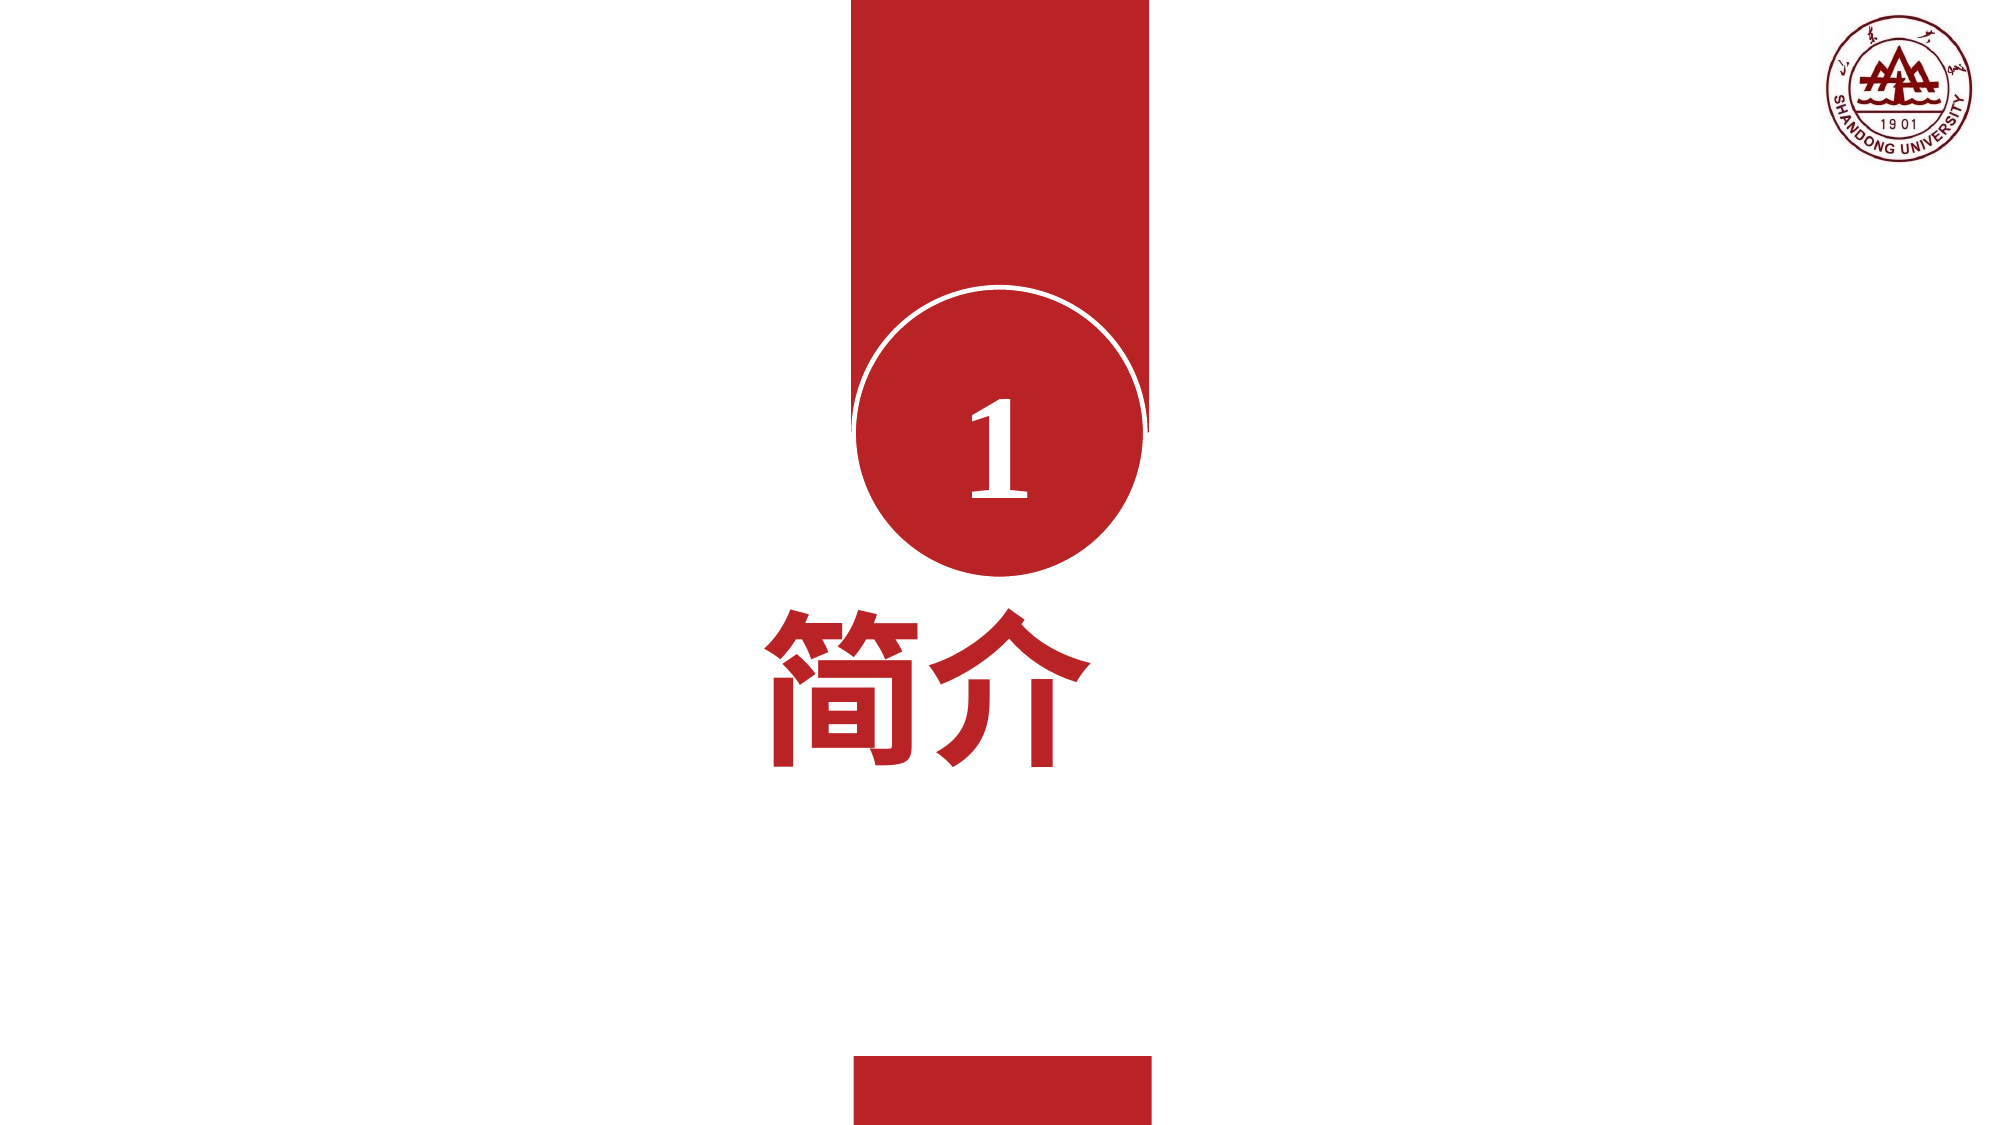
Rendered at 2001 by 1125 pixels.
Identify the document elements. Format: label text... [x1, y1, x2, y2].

text_box [893, 536, 1106, 582]
picture [1820, 9, 1977, 167]
text_box [884, 285, 1115, 340]
text_box [851, 1054, 1154, 1125]
text_box 1 [879, 340, 1117, 536]
text_box [851, 347, 879, 520]
text_box [1117, 343, 1148, 523]
text_box 简介 [610, 632, 1395, 794]
text_box [849, 0, 1151, 434]
